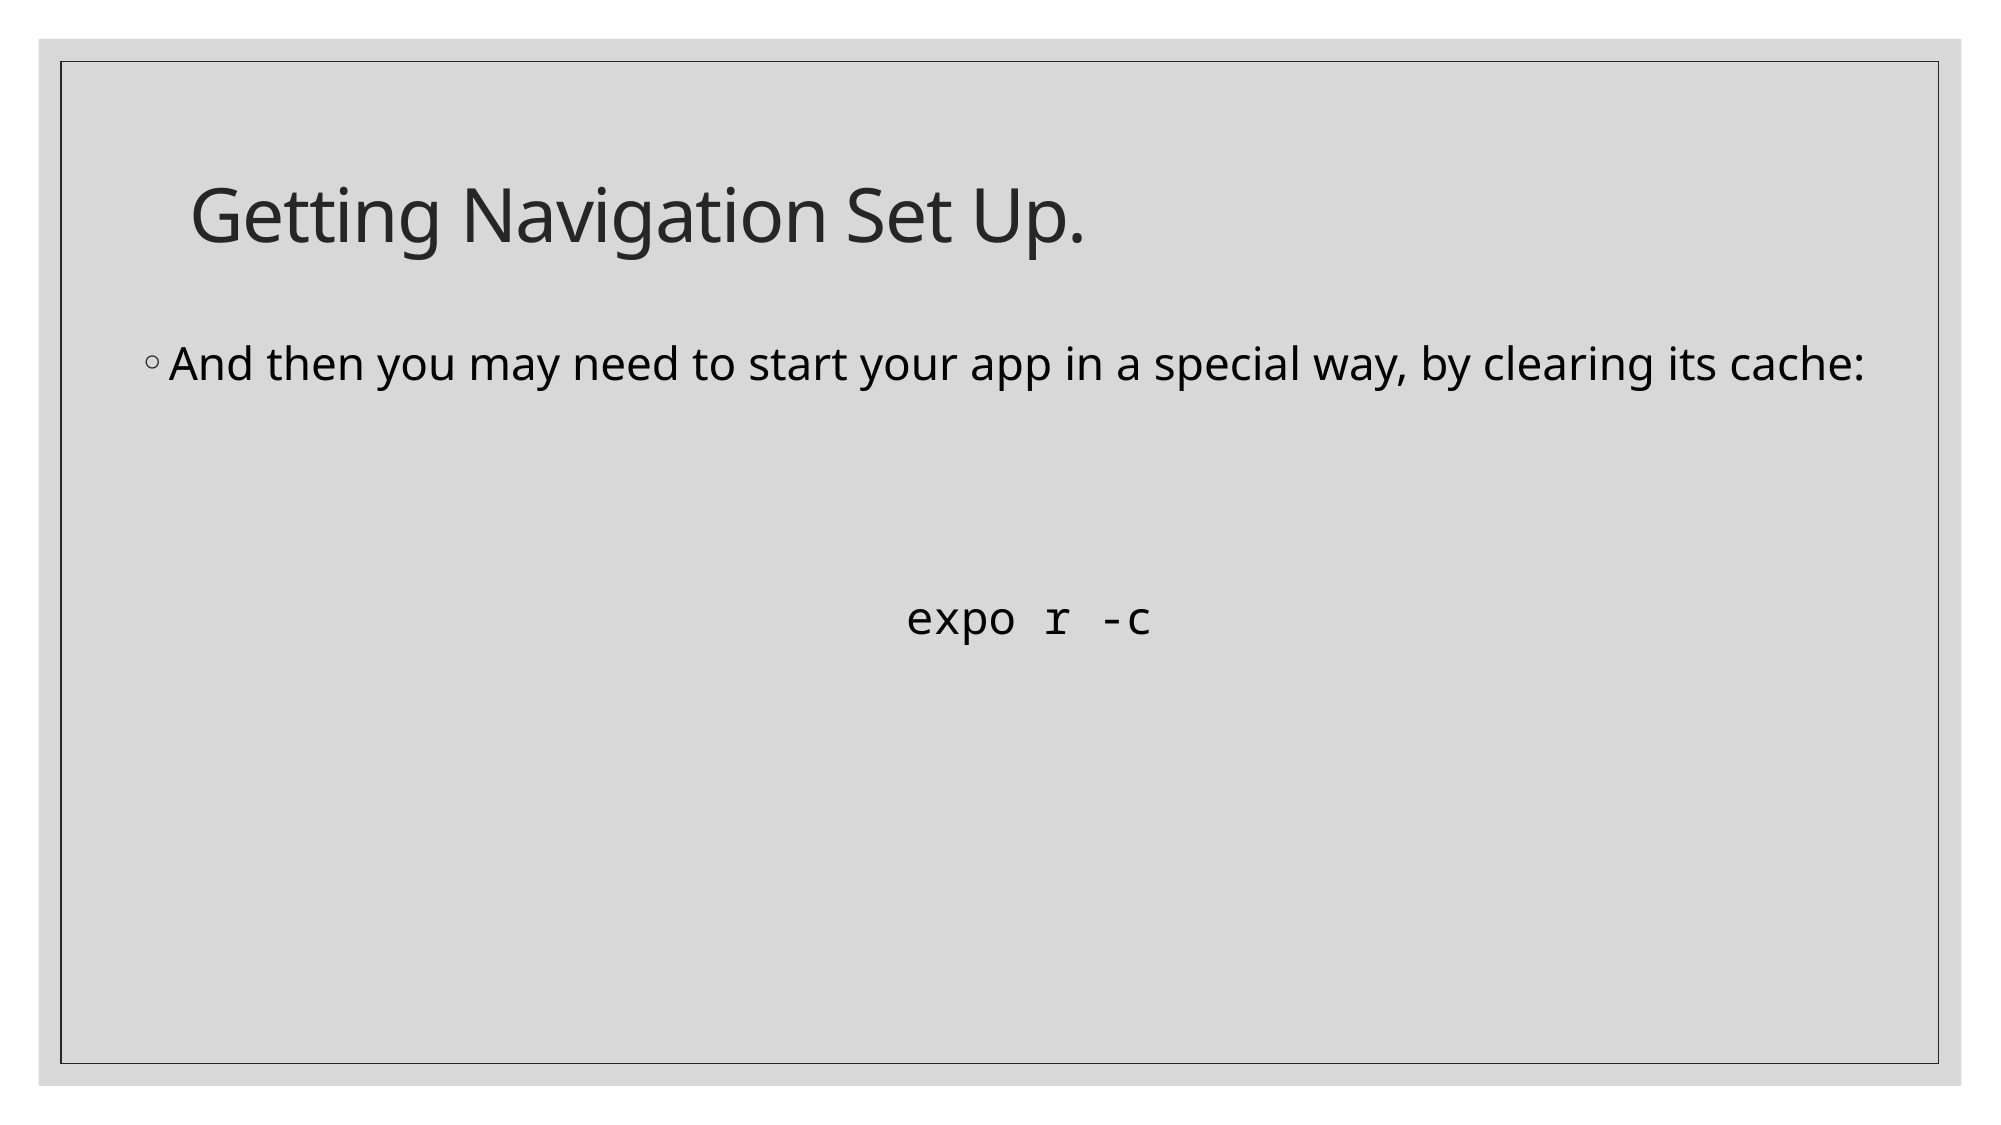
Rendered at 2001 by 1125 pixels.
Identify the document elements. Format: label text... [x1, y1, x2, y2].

list And then you may need to start your app in a special way, by clearing its cache: expo r -c [123, 315, 1936, 1054]
title Getting Navigation Set Up. [174, 105, 1825, 315]
